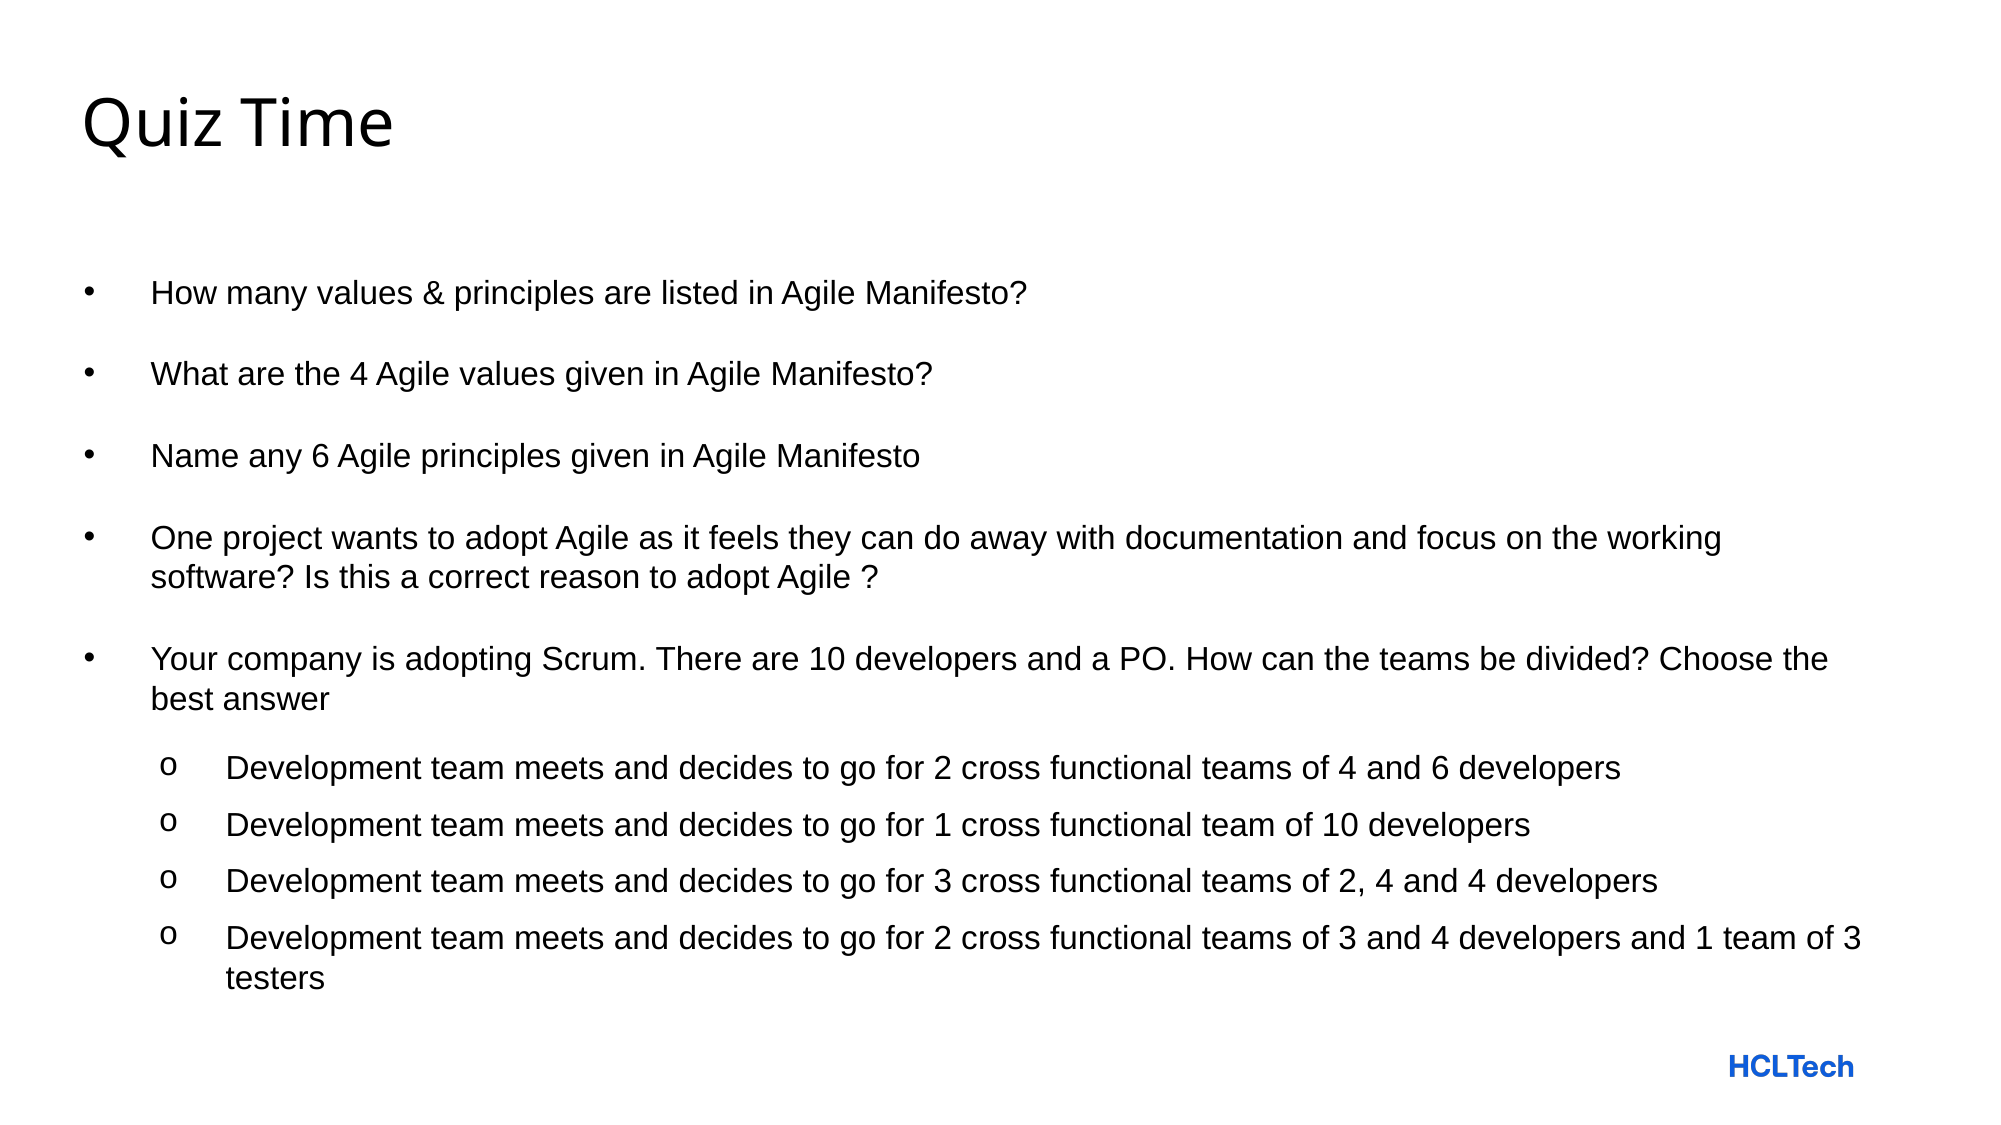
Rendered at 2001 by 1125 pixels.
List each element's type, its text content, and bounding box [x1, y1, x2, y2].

text_box How many values & principles are listed in Agile Manifesto? What are the 4 Agile values given in Agile Manifesto? Name any 6 Agile principles given in Agile Manifesto One project wants to adopt Agile as it feels they can do away with documentation and focus on the working software? Is this a correct reason to adopt Agile ? Your company is adopting Scrum. There are 10 developers and a PO. How can the teams be divided? Choose the best answer Development team meets and decides to go for 2 cross functional teams of 4 and 6 developers Development team meets and decides to go for 1 cross functional team of 10 developers Development team meets and decides to go for 3 cross functional teams of 2, 4 and 4 developers Development team meets and decides to go for 2 cross functional teams of 3 and 4 developers and 1 team of 3 testers [62, 260, 1893, 1007]
picture [1719, 1044, 1864, 1088]
title Quiz Time [81, 92, 1792, 162]
